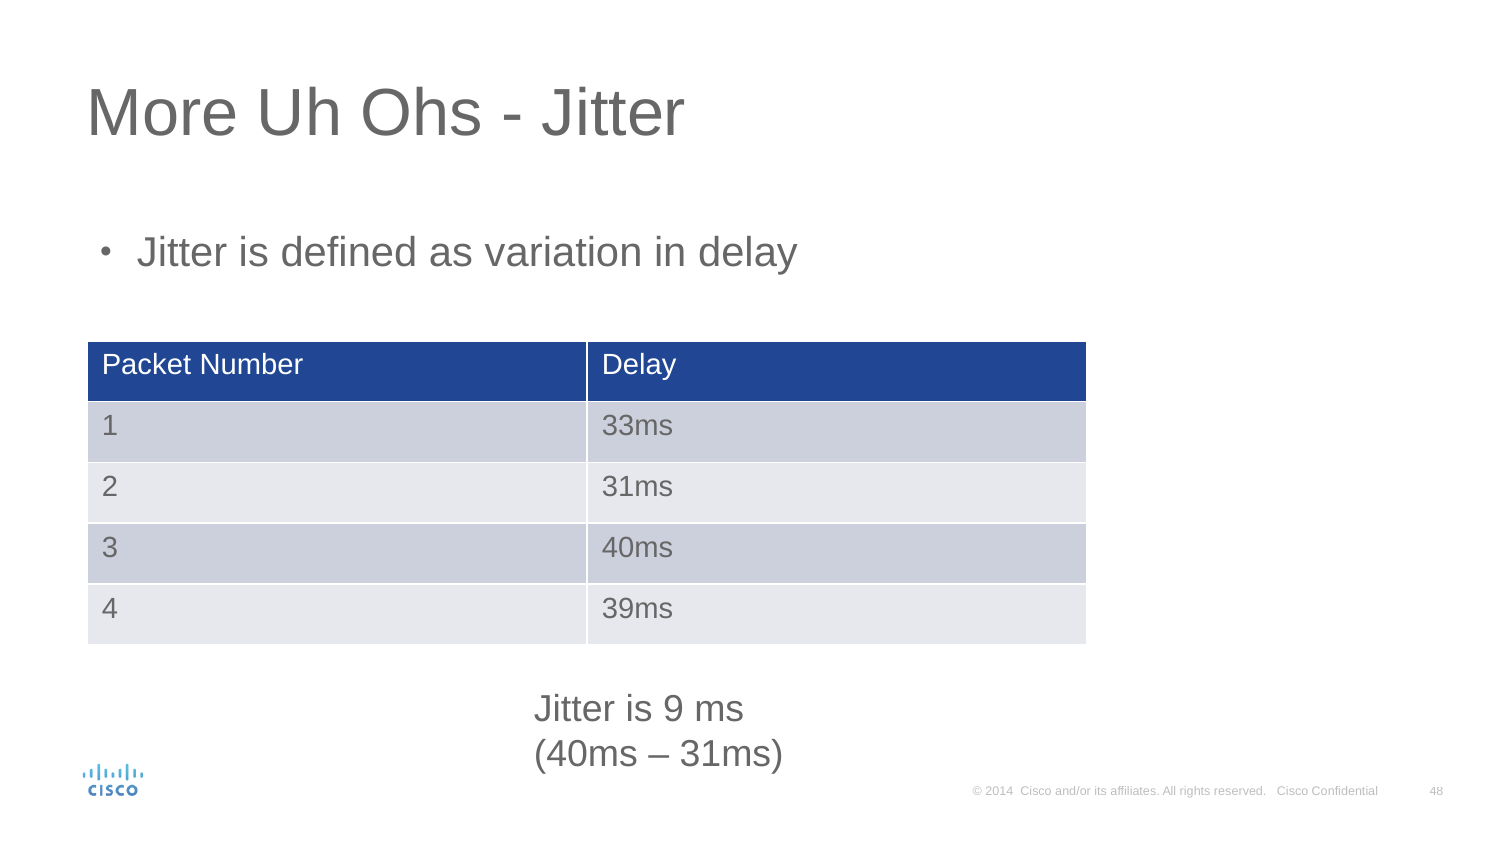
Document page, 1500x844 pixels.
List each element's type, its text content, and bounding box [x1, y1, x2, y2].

table_cell 1 [88, 402, 586, 462]
title More Uh Ohs - Jitter [71, 55, 1441, 176]
table_cell 2 [88, 463, 586, 522]
table_header Packet Number [88, 342, 586, 401]
table_cell 40ms [588, 524, 1086, 583]
table_cell 39ms [588, 585, 1086, 644]
list Jitter is defined as variation in delay [75, 221, 1434, 741]
table_cell 3 [88, 524, 586, 583]
table_cell 4 [88, 585, 586, 644]
table_cell 31ms [588, 463, 1086, 522]
picture [77, 758, 149, 803]
table_cell 33ms [588, 402, 1086, 462]
table_header Delay [588, 342, 1086, 401]
text_box Jitter is 9 ms (40ms – 31ms) [519, 676, 799, 782]
